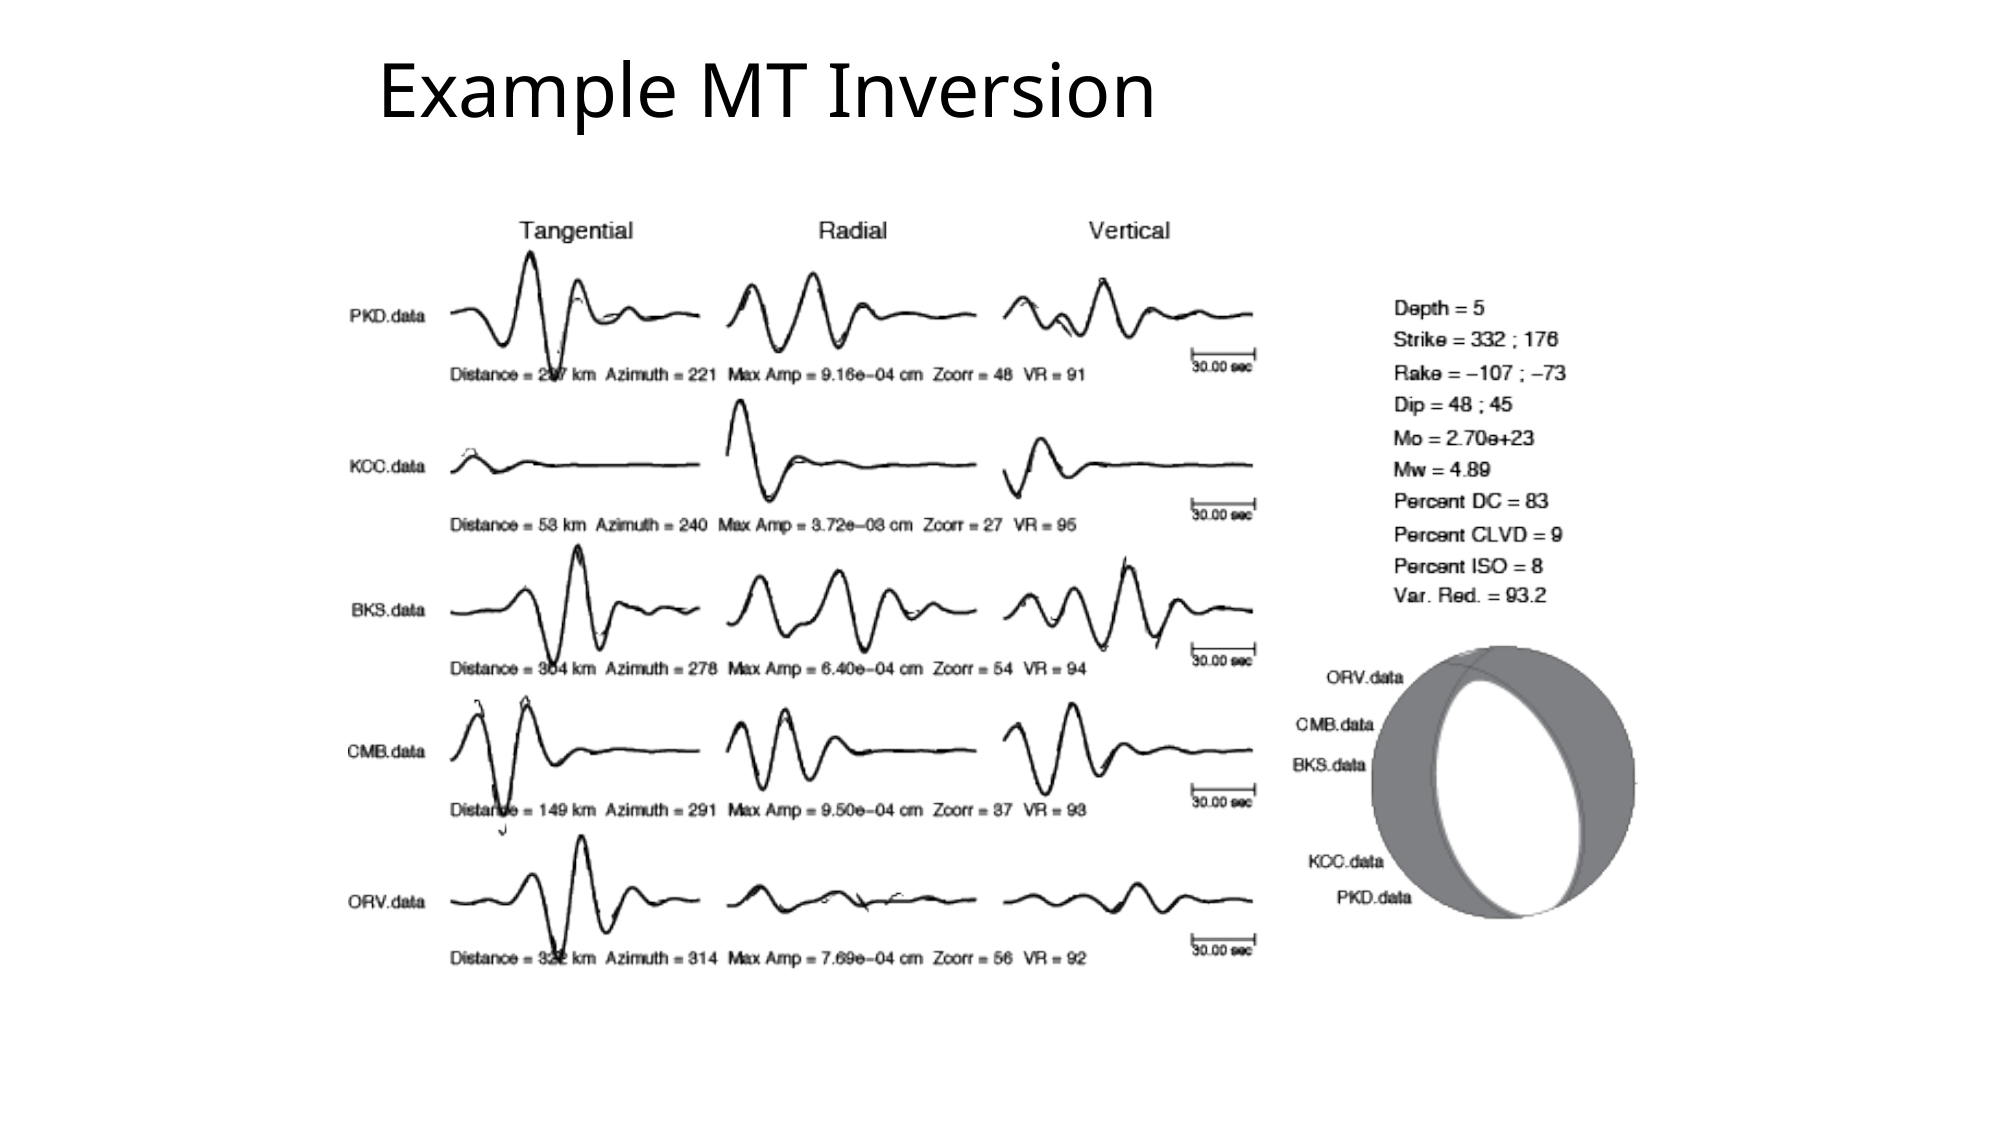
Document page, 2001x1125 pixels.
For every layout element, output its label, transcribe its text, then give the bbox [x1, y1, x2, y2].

picture [348, 215, 1638, 976]
title Example MT Inversion [362, 0, 1638, 188]
